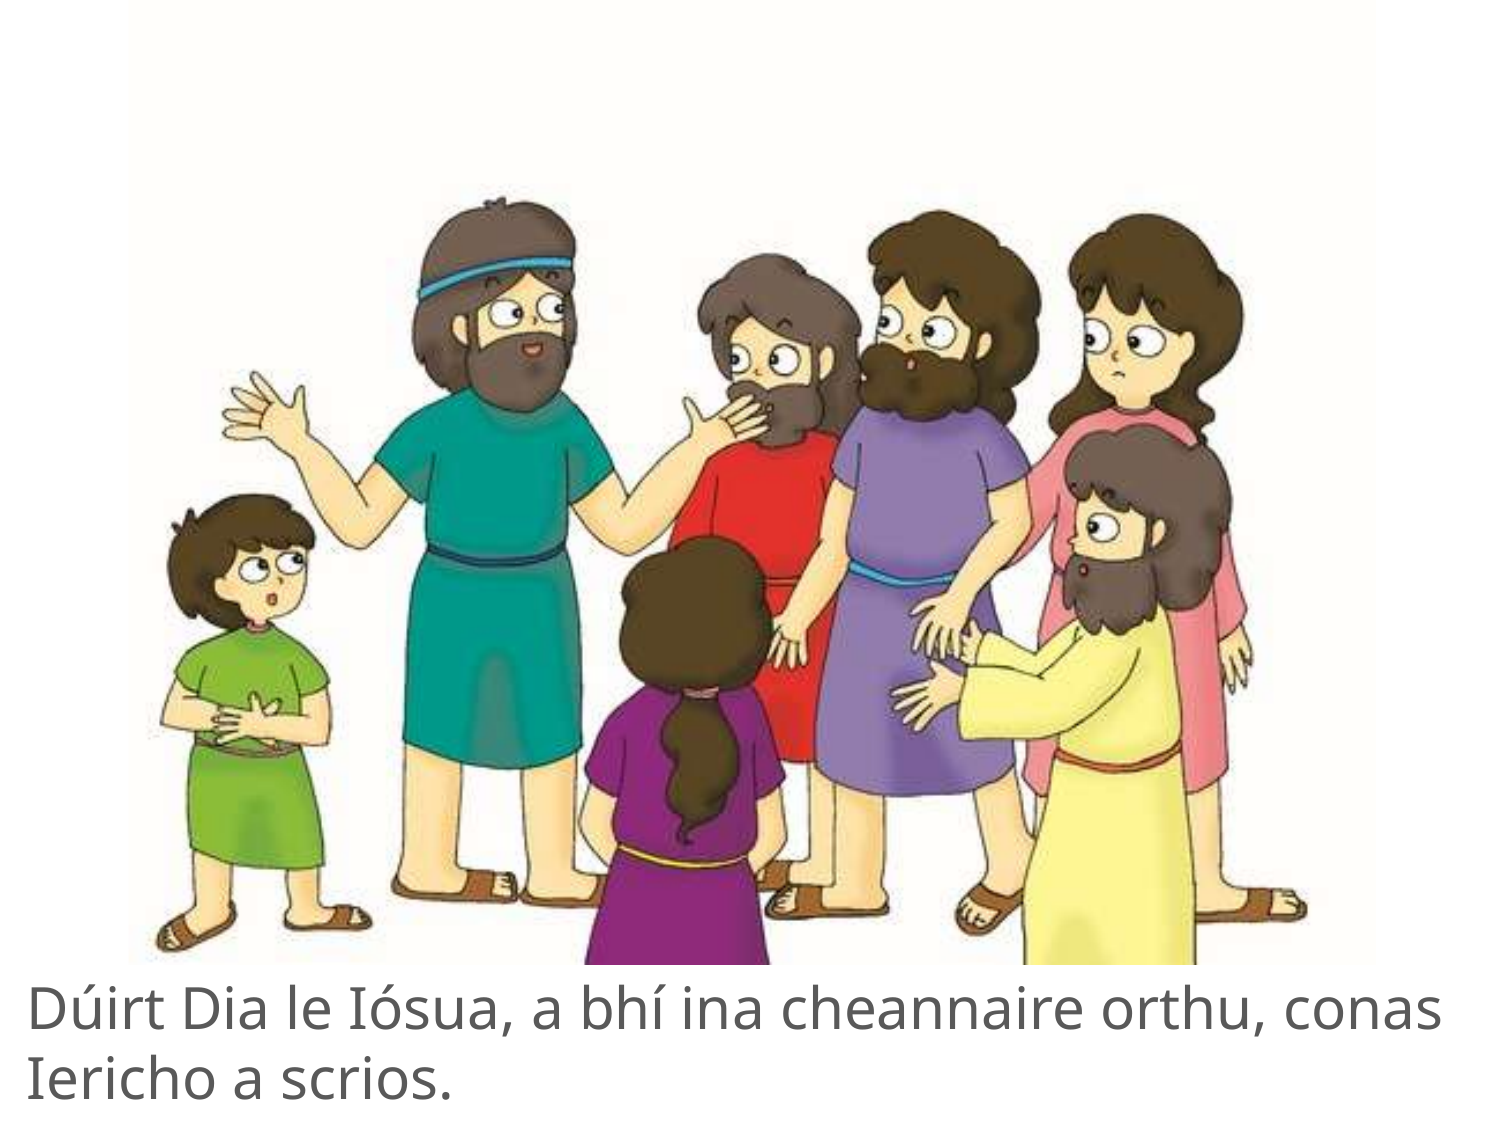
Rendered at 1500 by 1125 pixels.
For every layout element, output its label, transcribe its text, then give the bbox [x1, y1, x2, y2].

picture [128, 0, 1377, 965]
text_box Dúirt Dia le Iósua, a bhí ina cheannaire orthu, conas Iericho a scrios. [11, 964, 1483, 1119]
